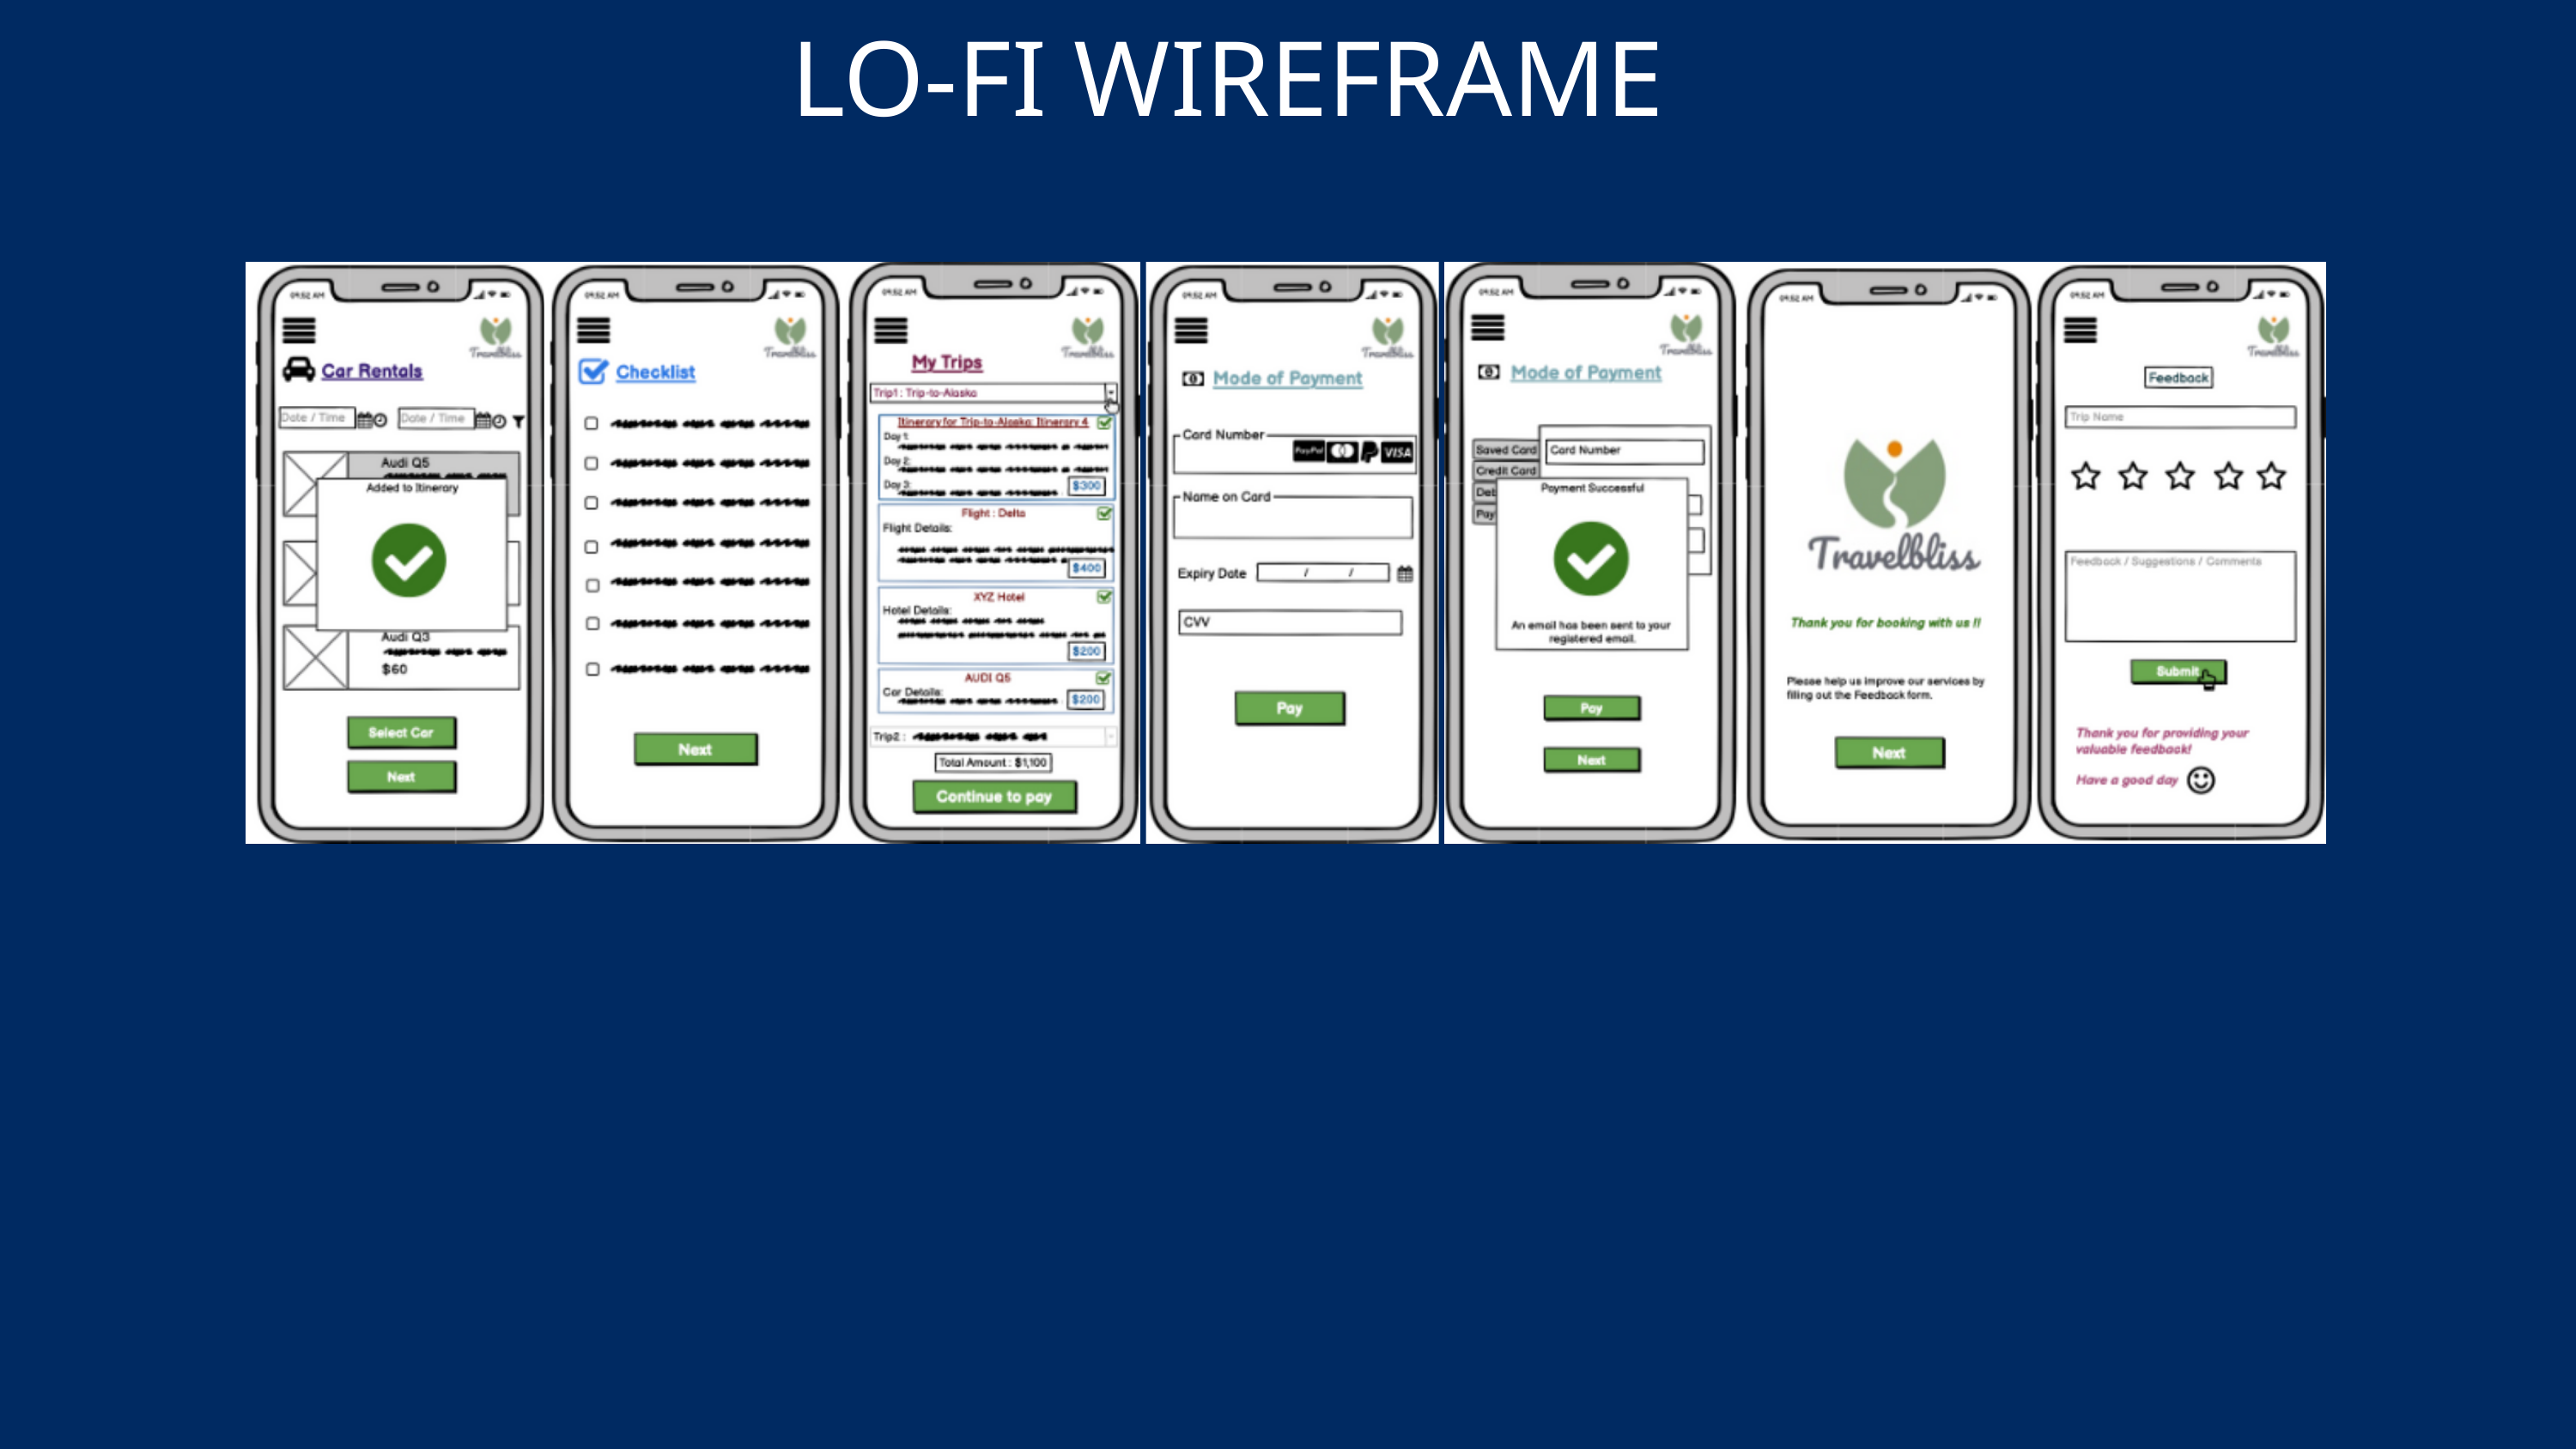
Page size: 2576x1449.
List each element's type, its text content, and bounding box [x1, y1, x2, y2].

picture [1444, 262, 2326, 844]
text_box LO-FI WIREFRAME [761, 0, 1695, 137]
picture [1145, 262, 1440, 844]
picture [245, 262, 1141, 844]
